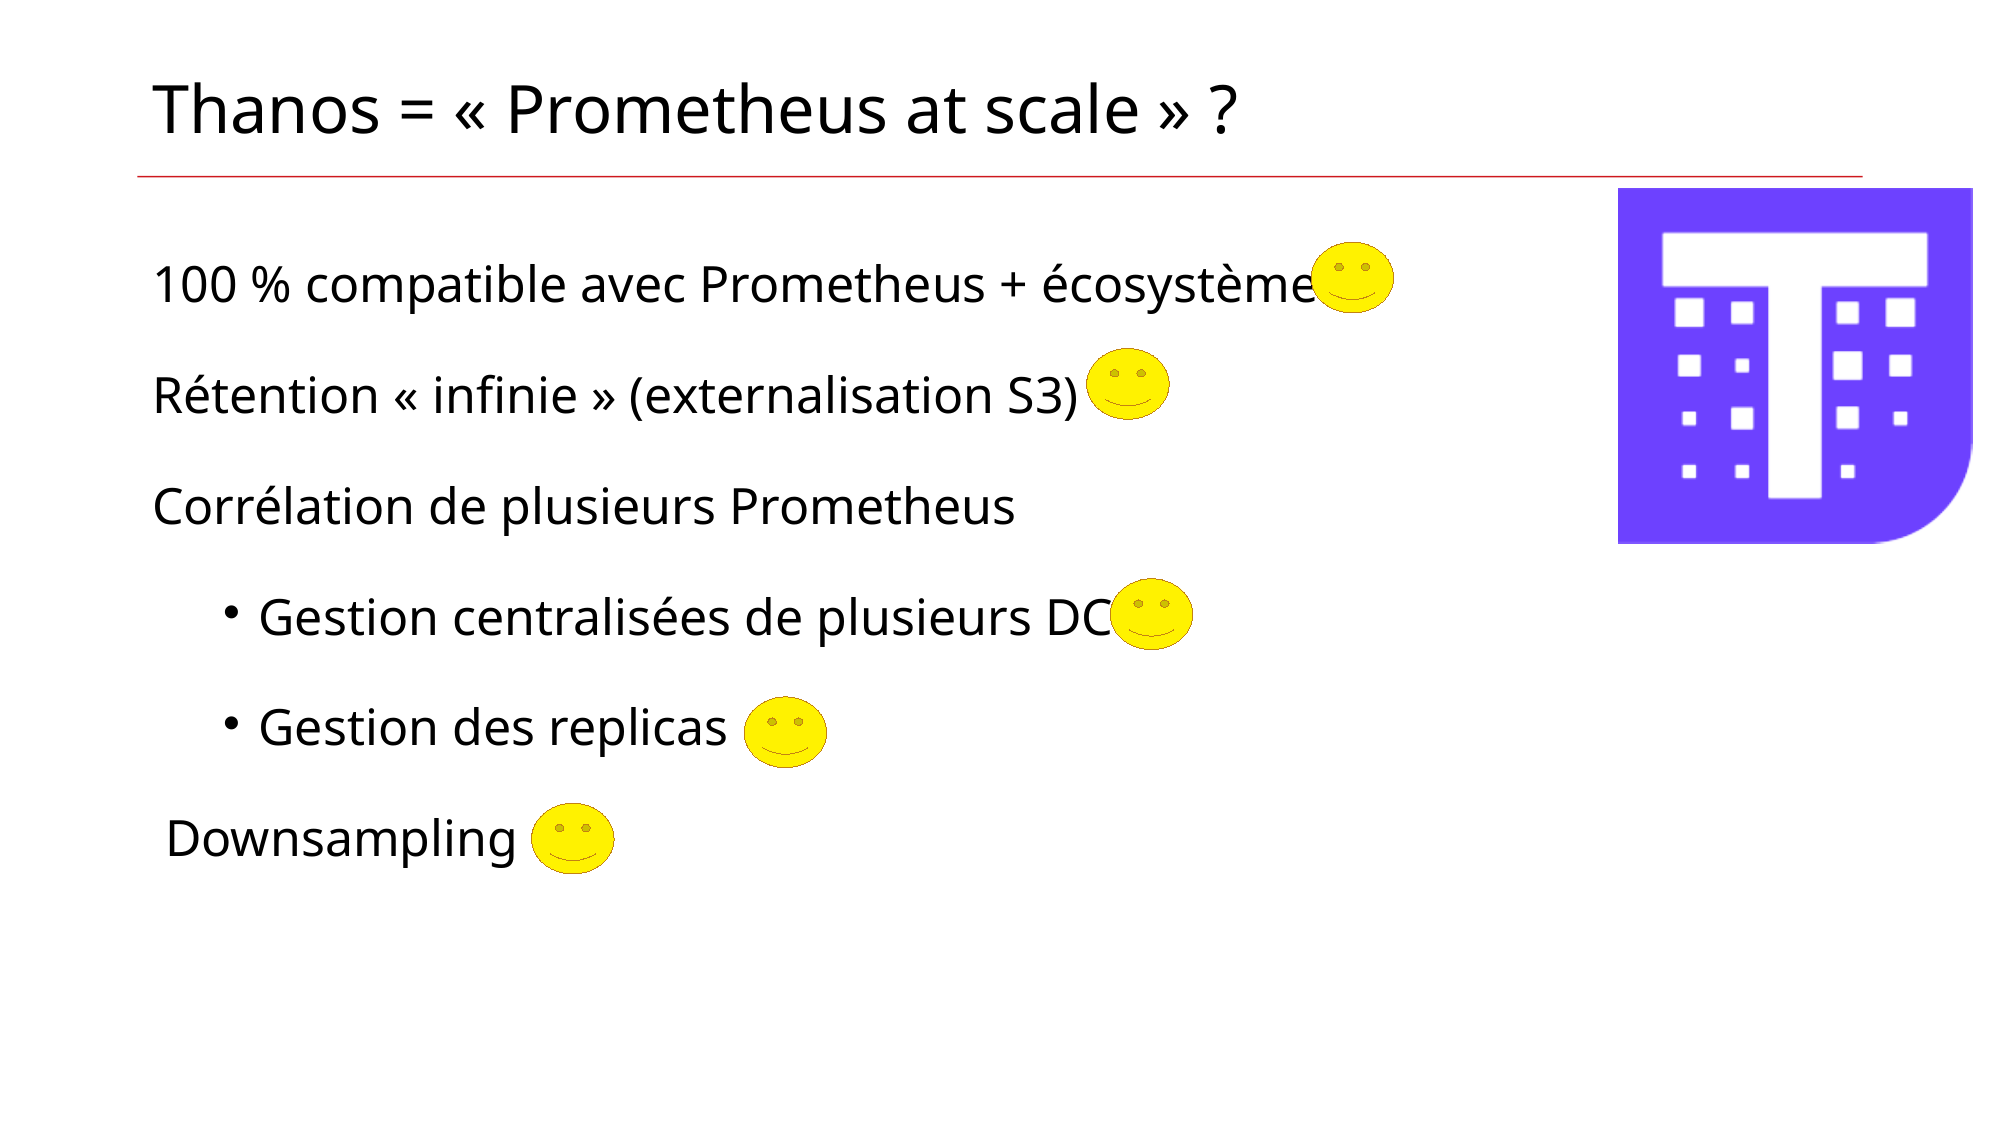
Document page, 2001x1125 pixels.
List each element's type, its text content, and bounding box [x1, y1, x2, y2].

text_box [1311, 242, 1394, 313]
text_box [1086, 348, 1170, 420]
text_box 100 % compatible avec Prometheus + écosystème Rétention « infinie » (externalisation S3) Corrélation de plusieurs Prometheus Gestion centralisées de plusieurs DC Gestion des replicas Downsampling [137, 215, 1862, 1030]
text_box [744, 696, 827, 768]
text_box [531, 803, 615, 874]
picture [1617, 188, 1973, 544]
text_box Thanos = « Prometheus at scale » ? [137, 59, 1862, 164]
text_box [1110, 578, 1193, 650]
